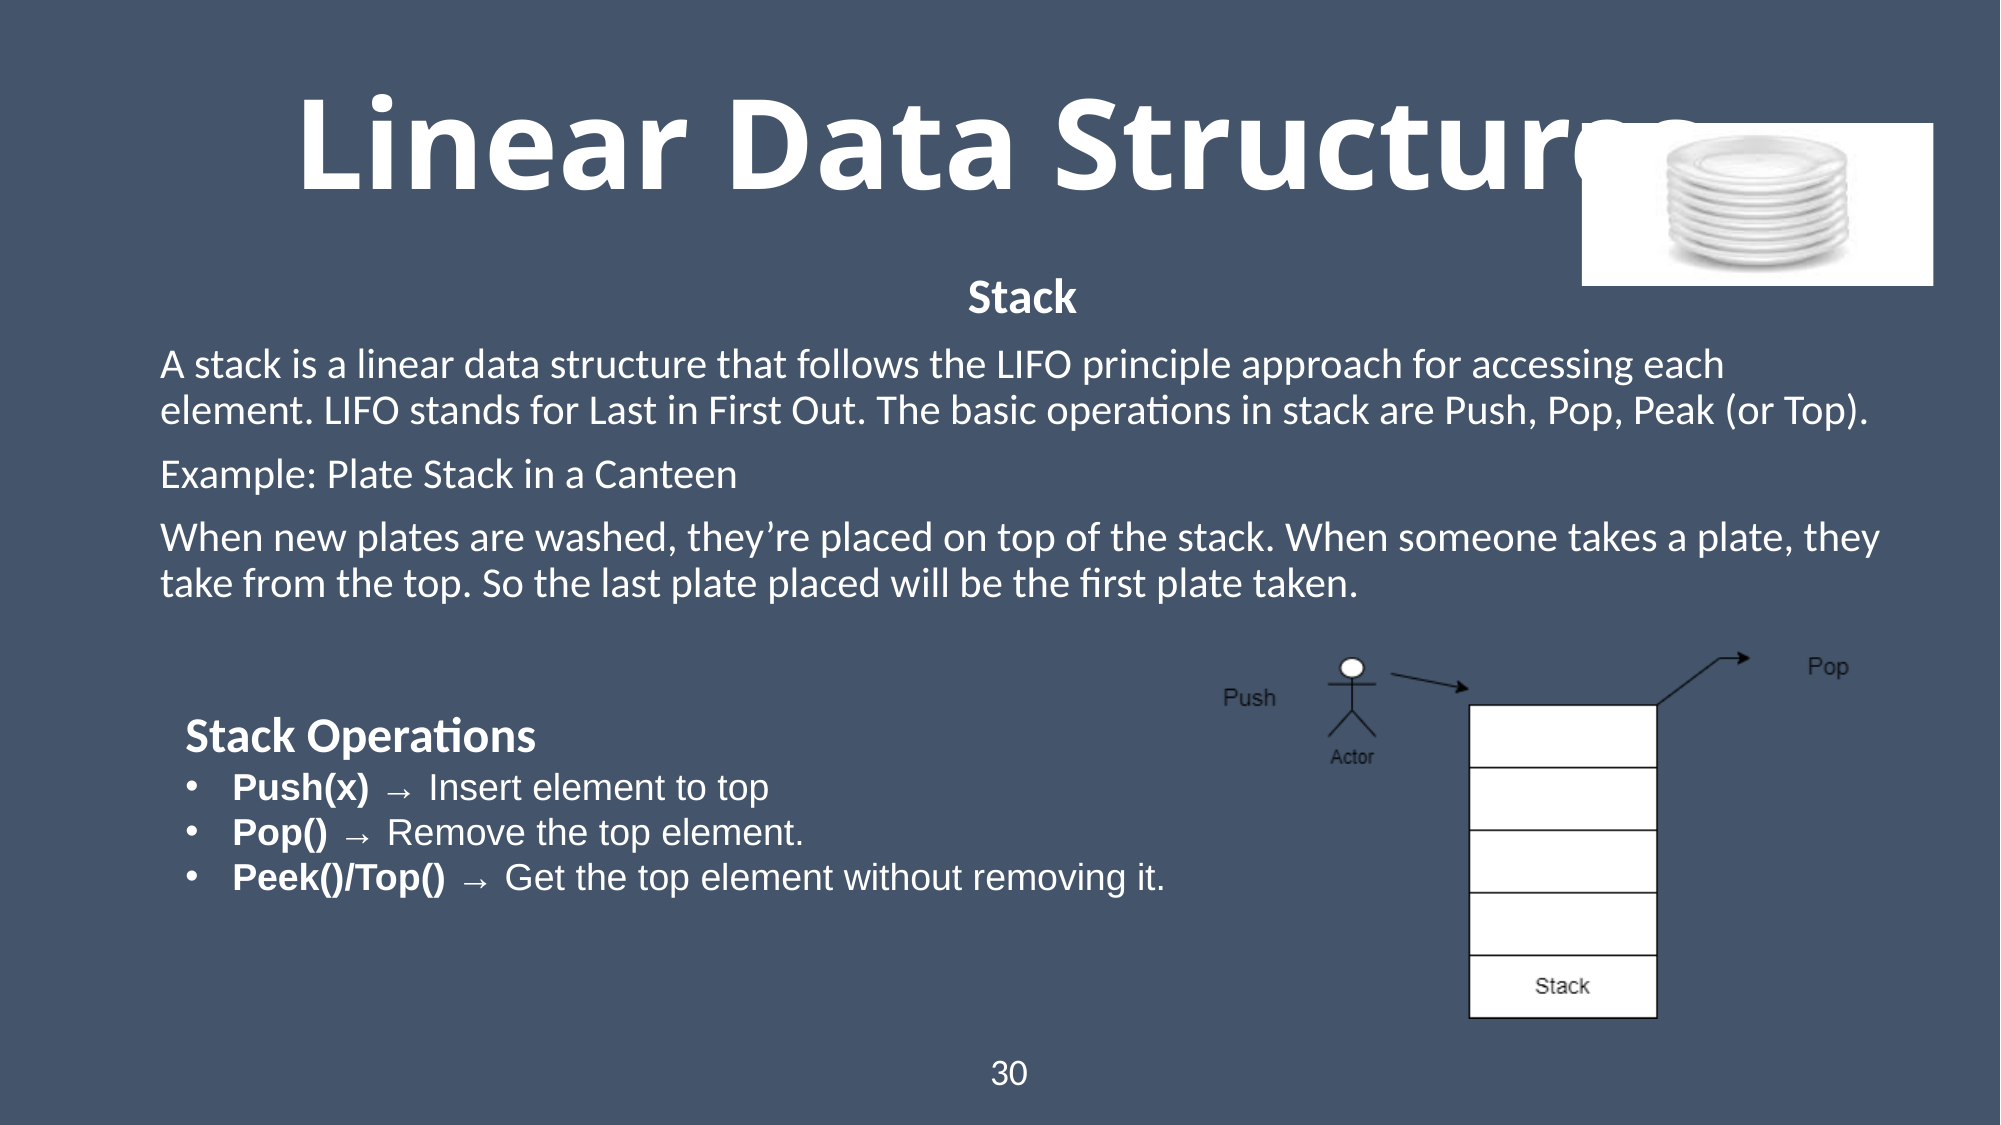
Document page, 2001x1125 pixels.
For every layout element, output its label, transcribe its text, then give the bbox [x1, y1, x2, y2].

subtitle Stack A stack is a linear data structure that follows the LIFO principle approach for accessing each element. LIFO stands for Last in First Out. The basic operations in stack are Push, Pop, Peak (or Top). Example: Plate Stack in a Canteen When new plates are washed, they’re placed on top of the stack. When someone takes a plate, they take from the top. So the last plate placed will be the first plate taken. [145, 263, 1900, 643]
picture [1203, 642, 1877, 1019]
title Linear Data Structures [170, 53, 1830, 224]
text_box 30 [975, 1040, 1050, 1101]
text_box Stack Operations Push(x) → Insert element to top Pop() → Remove the top element. Peek()/Top() → Get the top element without removing it. [170, 701, 1203, 960]
picture [1581, 123, 1934, 286]
